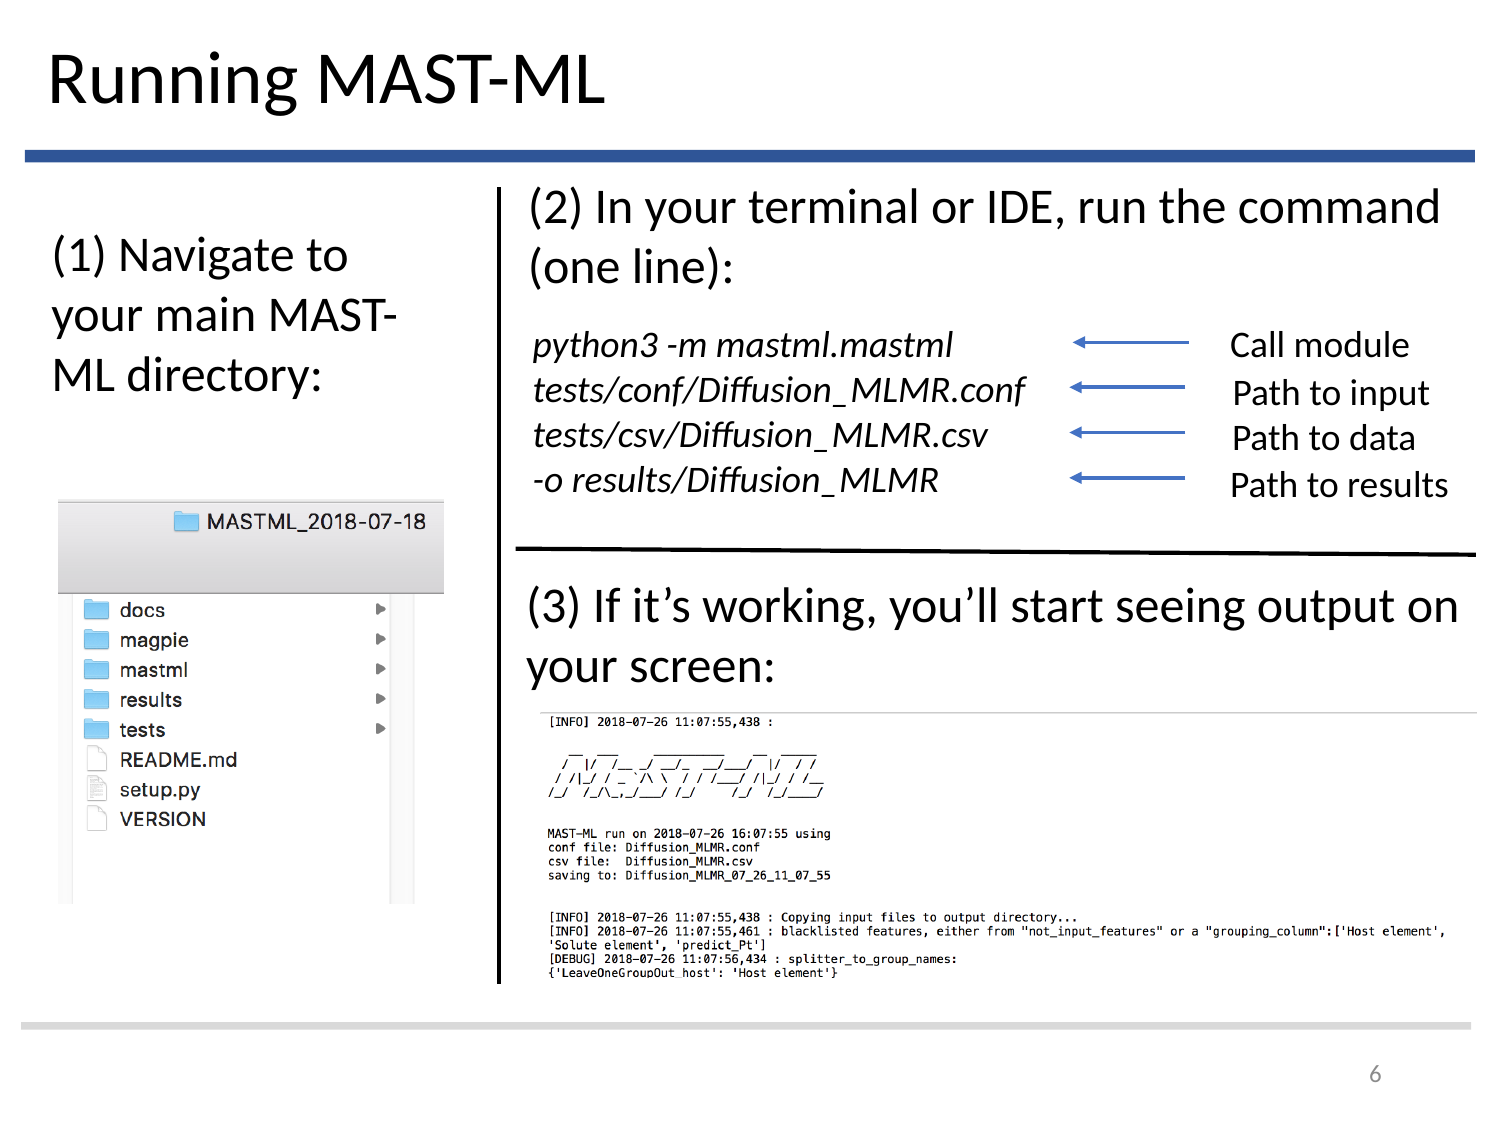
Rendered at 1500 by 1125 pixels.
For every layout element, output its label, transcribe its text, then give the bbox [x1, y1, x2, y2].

text_box Path to data [1217, 405, 1451, 452]
text_box [24, 149, 1476, 163]
text_box (2) In your terminal or IDE, run the command (one line): [513, 166, 1478, 302]
slide_number 6 [1059, 1042, 1397, 1103]
text_box python3 -m mastml.mastml tests/conf/Diffusion_MLMR.conf tests/csv/Diffusion_MLMR.csv -o results/Diffusion_MLMR [517, 312, 1217, 508]
picture [58, 499, 444, 904]
text_box (1) Navigate to your main MAST-ML directory: [36, 213, 443, 409]
text_box Call module [1215, 312, 1449, 373]
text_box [515, 548, 1476, 555]
text_box [20, 1021, 1472, 1031]
text_box Path to results [1215, 452, 1500, 513]
text_box Running MAST-ML [32, 20, 1468, 126]
text_box (3) If it’s working, you’ll start seeing output on your screen: [511, 565, 1476, 700]
text_box Path to input [1217, 360, 1452, 421]
picture [540, 712, 1477, 978]
